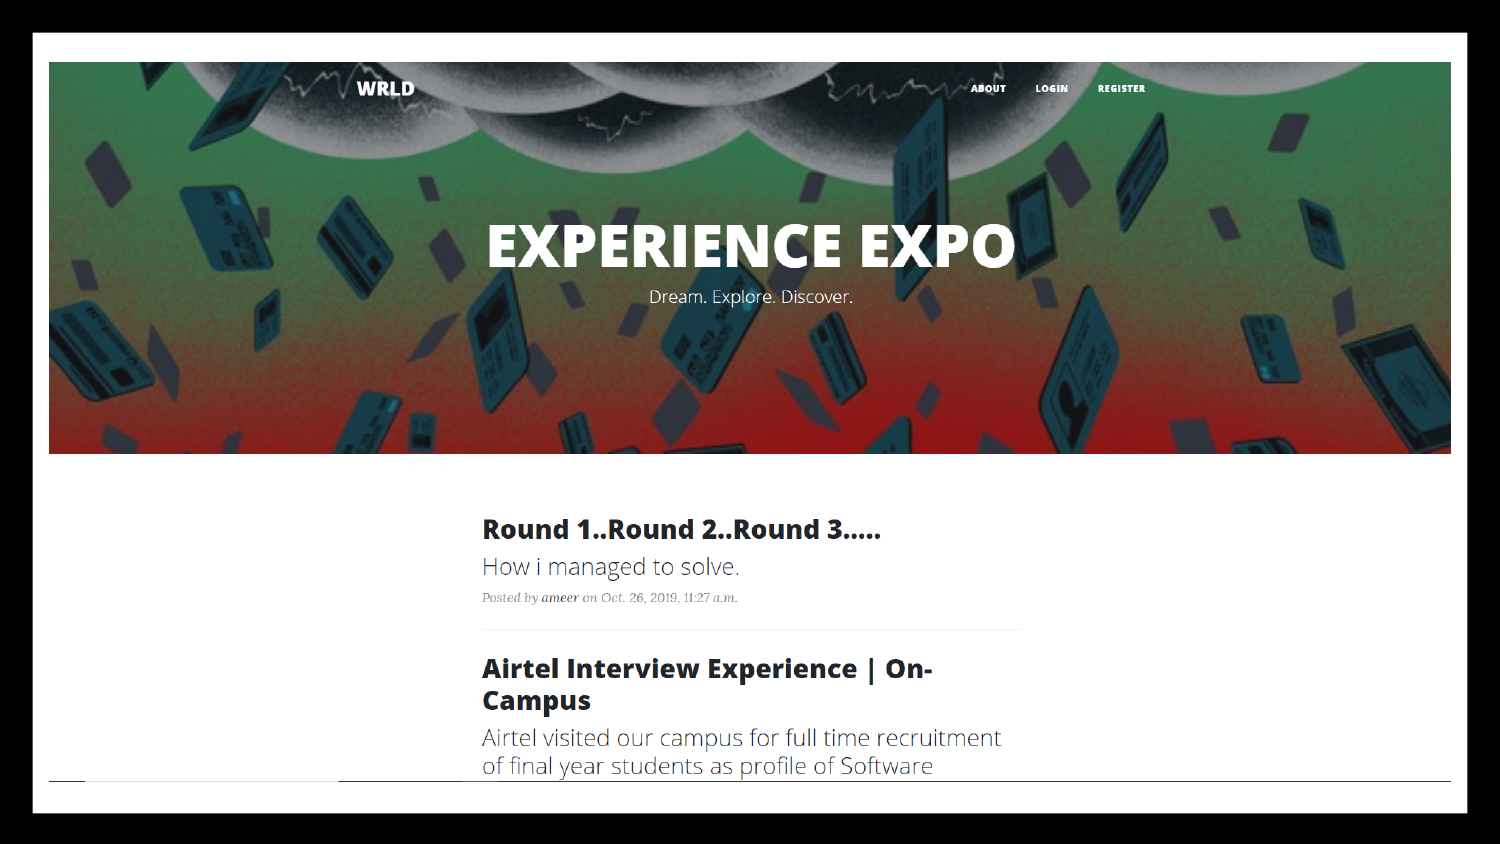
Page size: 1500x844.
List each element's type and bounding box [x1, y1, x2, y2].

picture [48, 62, 1452, 782]
